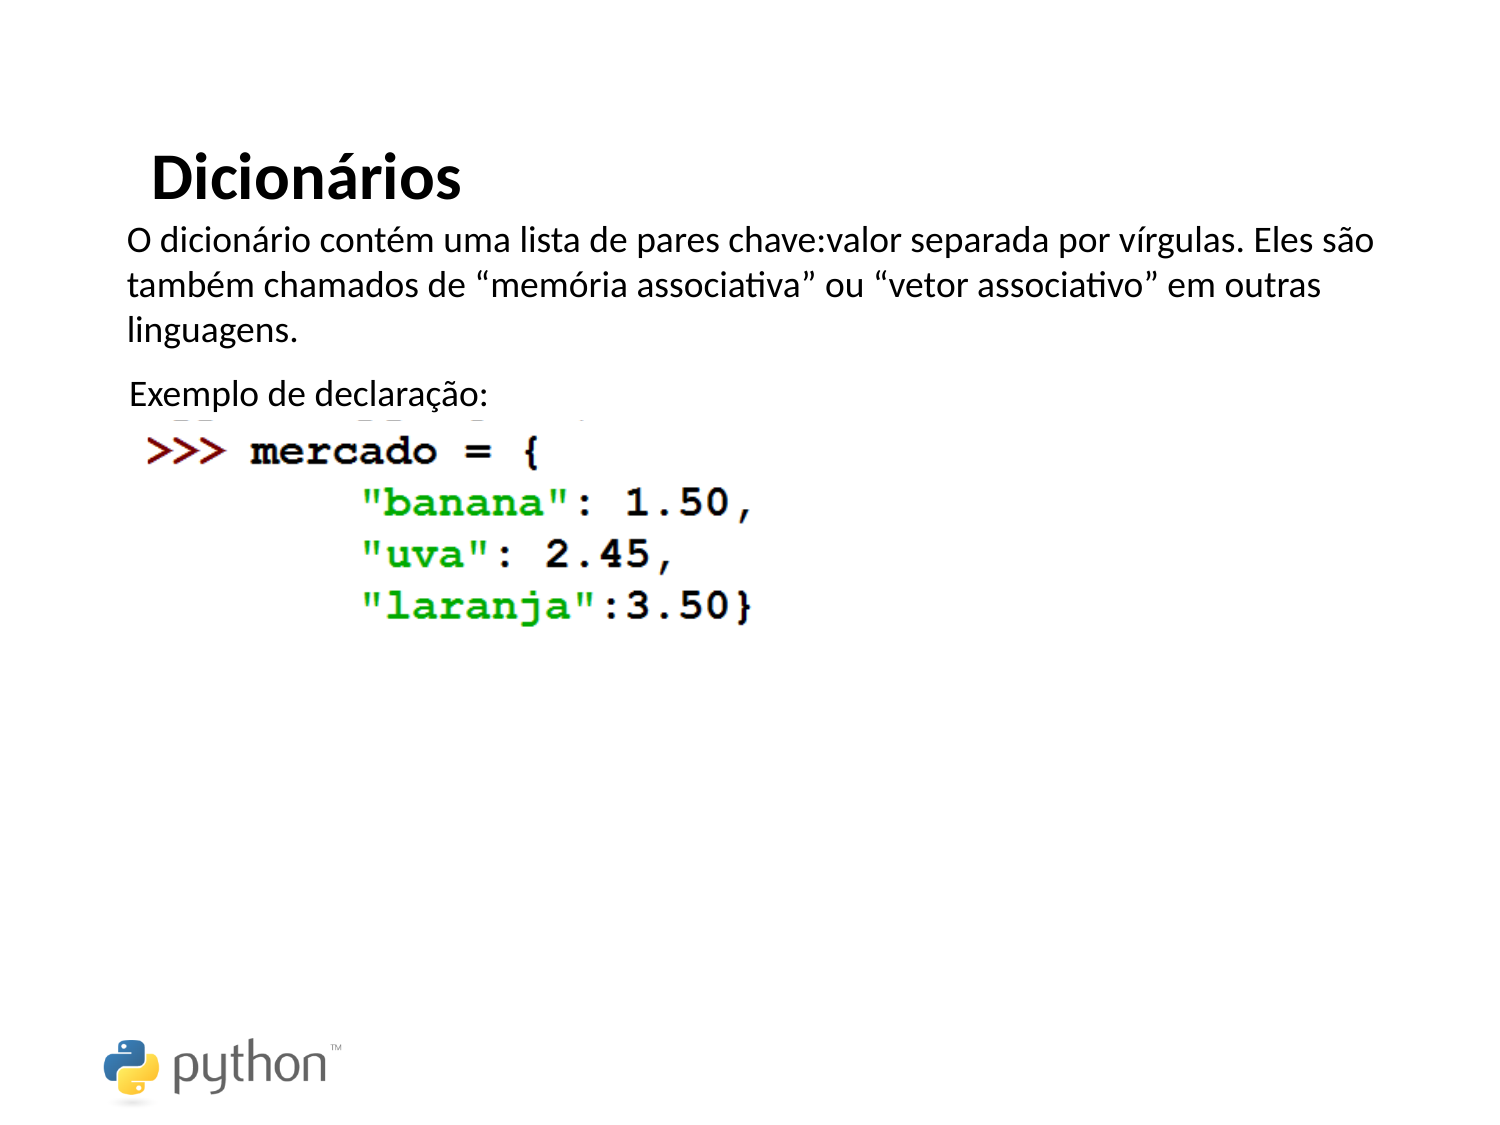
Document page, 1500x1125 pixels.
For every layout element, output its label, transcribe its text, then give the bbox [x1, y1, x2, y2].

picture [147, 420, 804, 640]
text_box Exemplo de declaração: [114, 361, 504, 422]
text_box O dicionário contém uma lista de pares chave:valor separada por vírgulas. Eles são também chamados de “memória associativa” ou “vetor associativo” em outras linguagens. [112, 208, 1400, 358]
picture [64, 1022, 364, 1125]
text_box Dicionários [136, 125, 478, 208]
